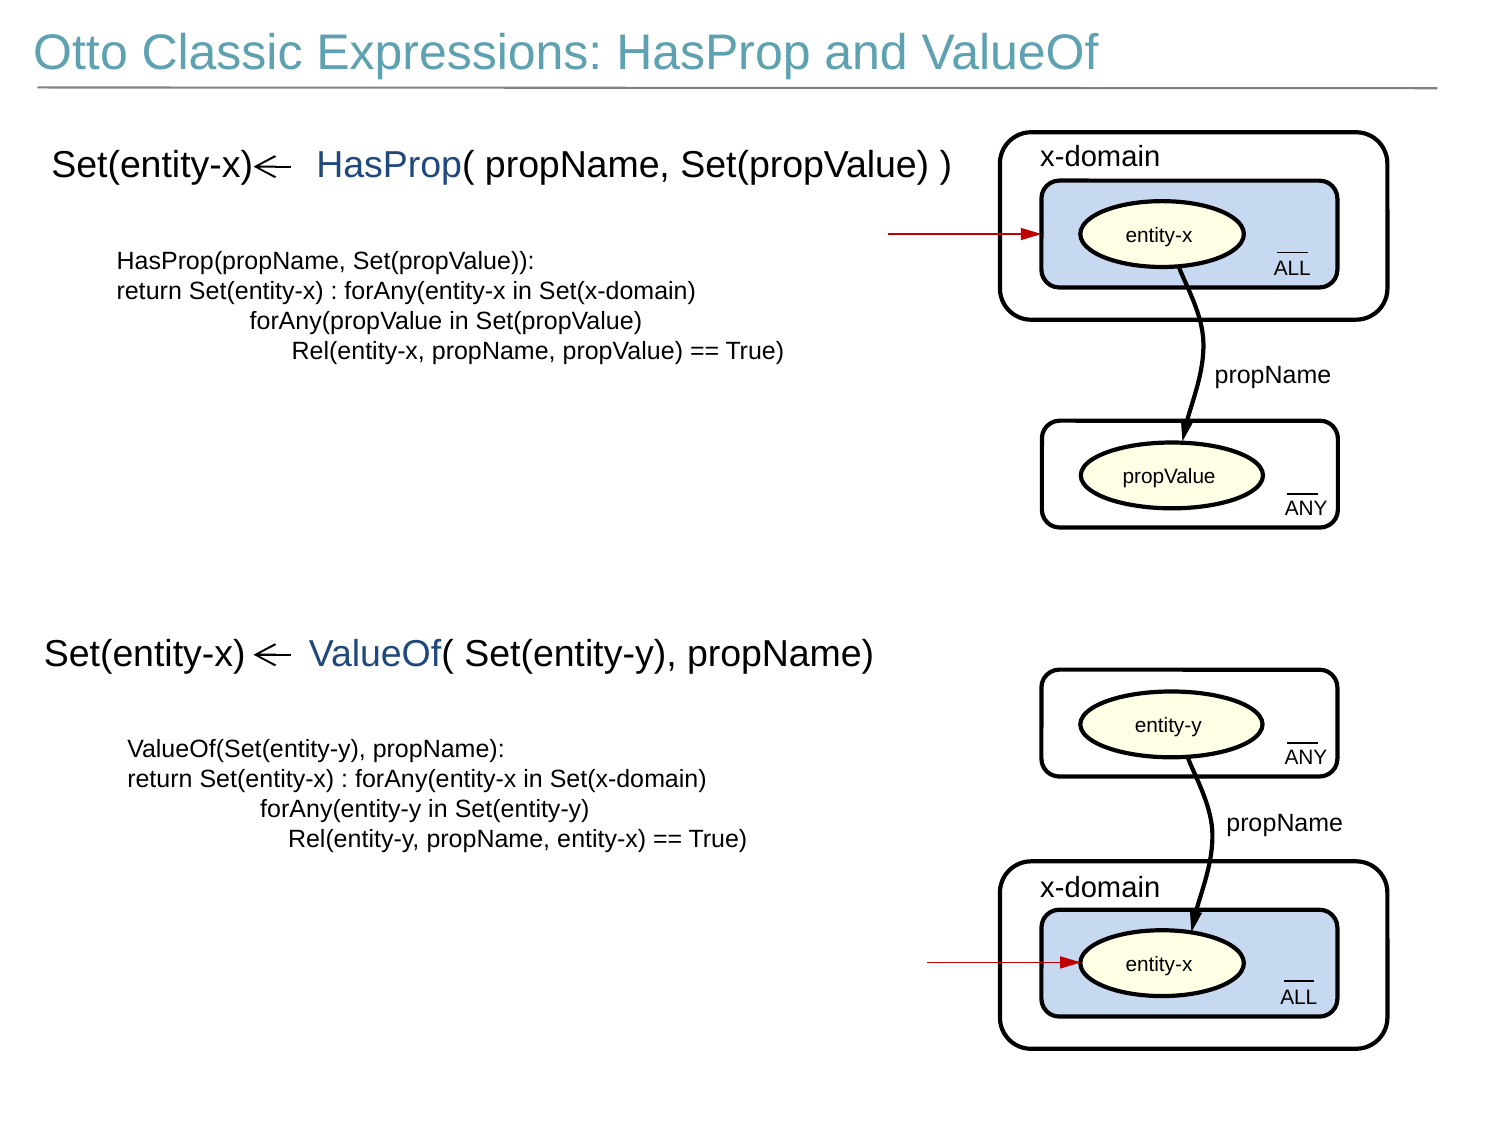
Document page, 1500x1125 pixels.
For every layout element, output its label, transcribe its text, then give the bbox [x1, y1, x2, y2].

text_box ANY [1269, 736, 1343, 776]
text_box [1039, 907, 1340, 1019]
text_box Set(entity-x) HasProp( propName, Set(propValue) ) [36, 132, 968, 192]
text_box HasProp(propName, Set(propValue)): return Set(entity-x) : forAny(entity-x in Set(x-domain) forAny(propValue in Set(propValue) Rel(entity-x, propName, propValue) == True) [101, 237, 852, 372]
text_box ValueOf(Set(entity-y), propName): return Set(entity-x) : forAny(entity-x in Set(x-domain) forAny(entity-y in Set(entity-y) Rel(entity-y, propName, entity-x) == True) [112, 724, 863, 860]
text_box [1176, 266, 1206, 442]
text_box [997, 130, 1049, 233]
text_box [1176, 130, 1390, 322]
text_box propName [1199, 351, 1347, 396]
text_box ANY [1270, 487, 1343, 527]
text_box propValue [1078, 440, 1266, 511]
text_box [997, 859, 1390, 1051]
text_box x-domain [1025, 861, 1176, 911]
text_box entity-x [1078, 928, 1246, 999]
text_box x-domain [1025, 130, 1176, 180]
text_box Set(entity-x) ValueOf( Set(entity-y), propName) [29, 621, 890, 682]
text_box [997, 242, 1180, 322]
text_box [1039, 418, 1340, 530]
text_box ALL [1265, 975, 1332, 1016]
text_box [1185, 756, 1215, 932]
text_box entity-y [1078, 689, 1265, 760]
text_box entity-x [1078, 199, 1246, 270]
text_box [1039, 667, 1340, 779]
text_box [1039, 178, 1340, 290]
text_box ALL [1259, 247, 1326, 287]
text_box propName [1211, 799, 1359, 845]
text_box Otto Classic Expressions: HasProp and ValueOf [18, 12, 1115, 88]
